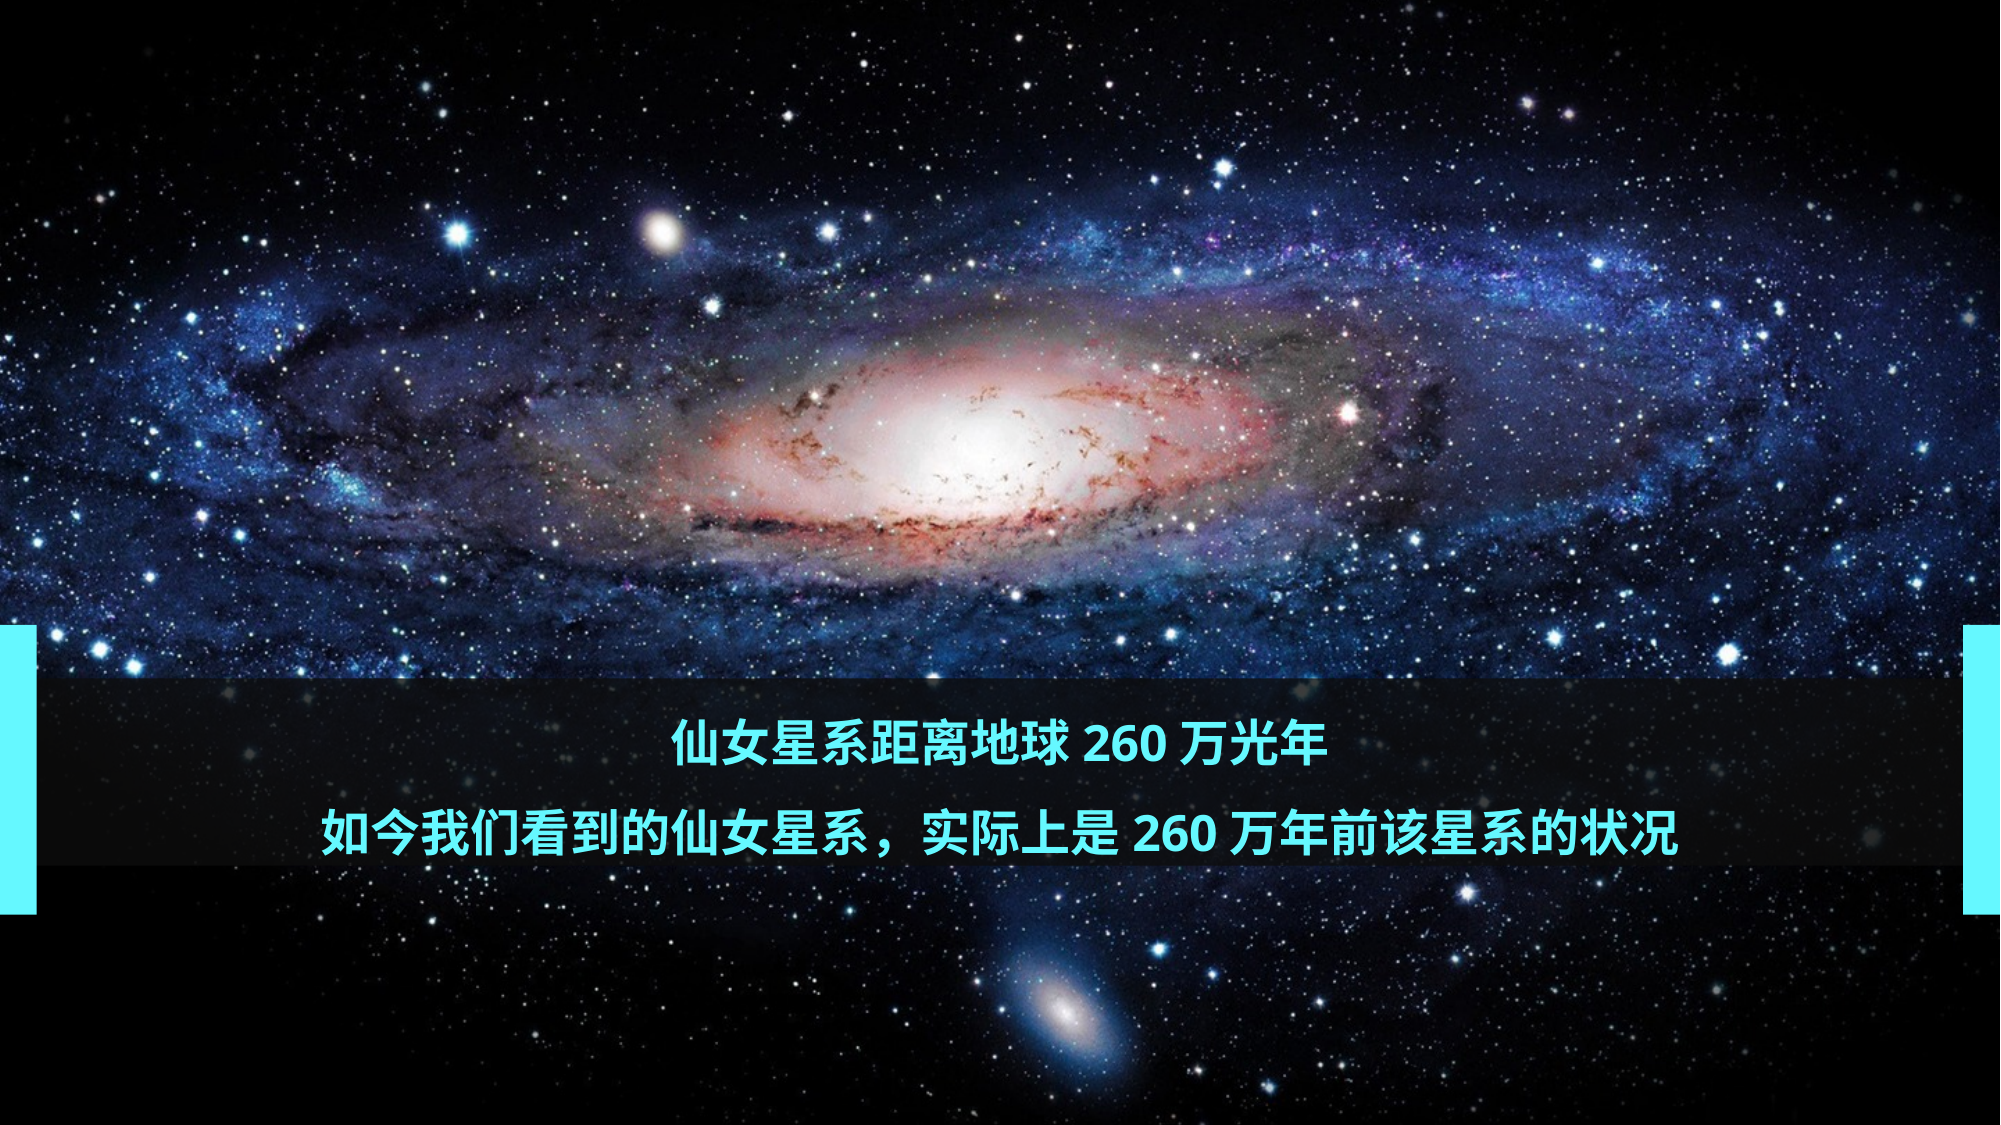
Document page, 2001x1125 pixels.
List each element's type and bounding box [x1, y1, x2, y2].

text_box [0, 673, 2000, 866]
picture [0, 866, 2000, 1125]
picture [0, 0, 2000, 673]
